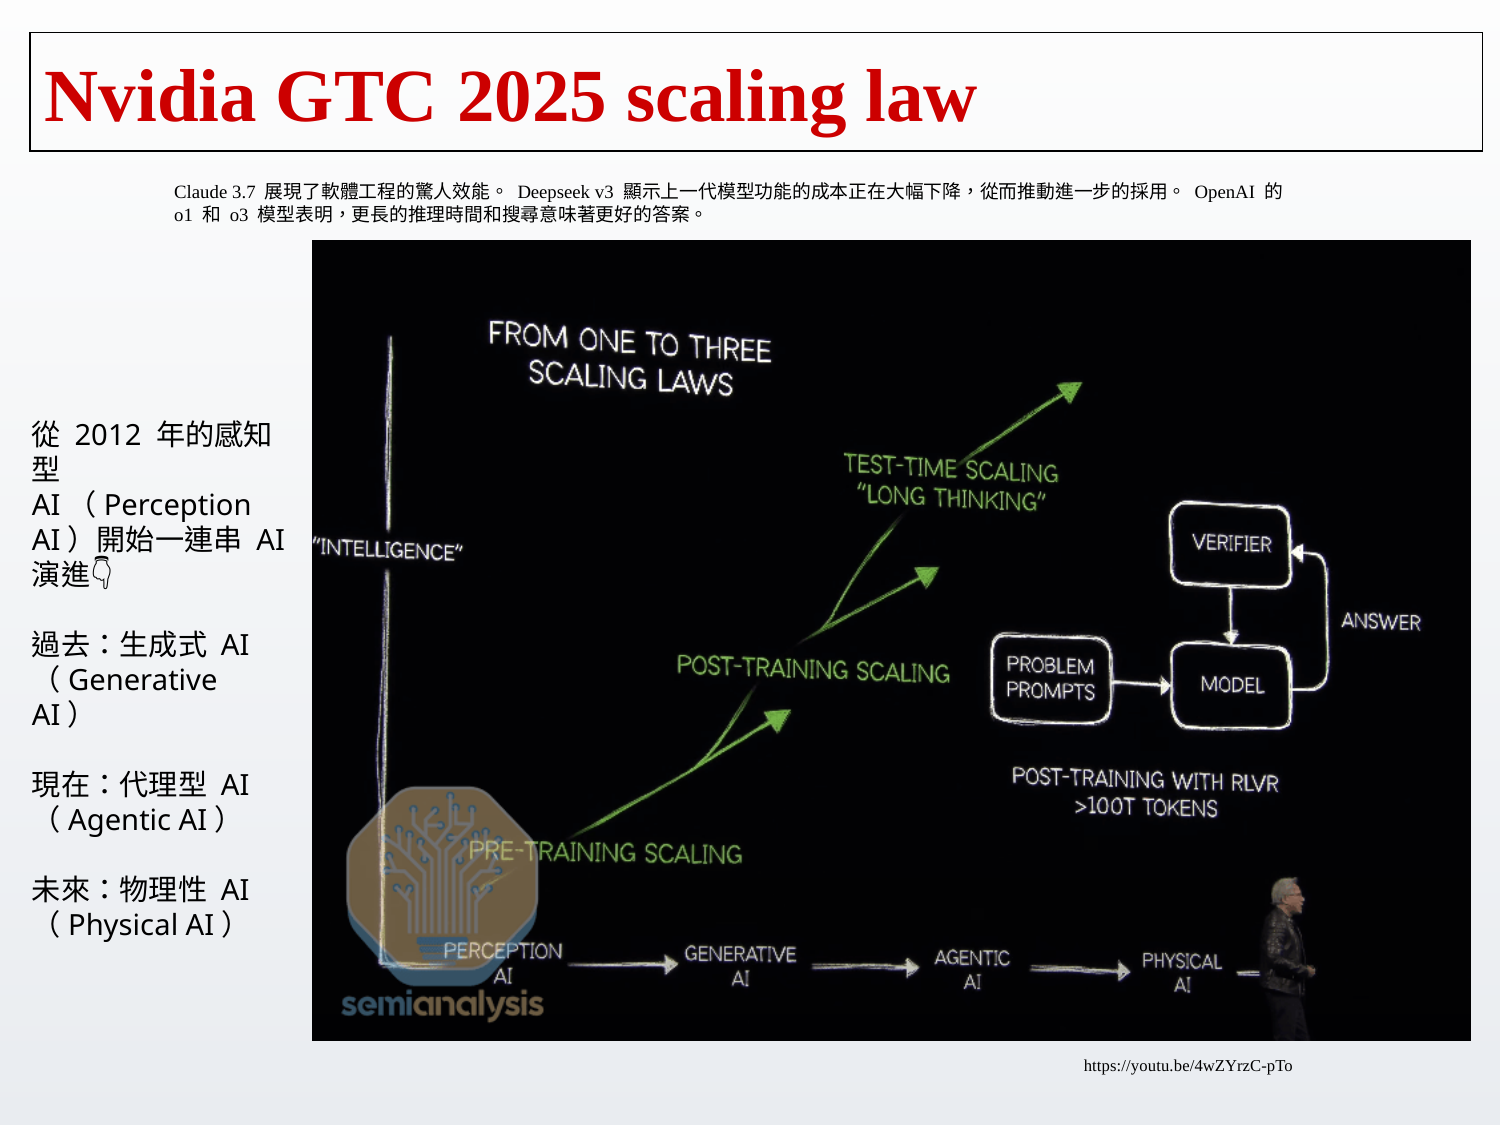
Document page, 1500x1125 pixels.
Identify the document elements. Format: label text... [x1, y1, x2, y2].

text_box https://youtu.be/4wZYrzC-pTo [1068, 1047, 1500, 1083]
text_box 從 2012 年的感知型 AI（Perception AI）開始一連串 AI 演進👇 過去：生成式 AI（Generative AI） 現在：代理型 AI（Agentic AI） 未來：物理性 AI（Physical AI） [17, 408, 302, 949]
title Nvidia GTC 2025 scaling law [29, 32, 1483, 152]
picture [312, 240, 1471, 1041]
text_box Claude 3.7 展現了軟體工程的驚人效能。 Deepseek v3 顯示上一代模型功能的成本正在大幅下降，從而推動進一步的採用。 OpenAI 的 o1 和 o3 模型表明，更長的推理時間和搜尋意味著更好的答案。 [159, 172, 1306, 233]
